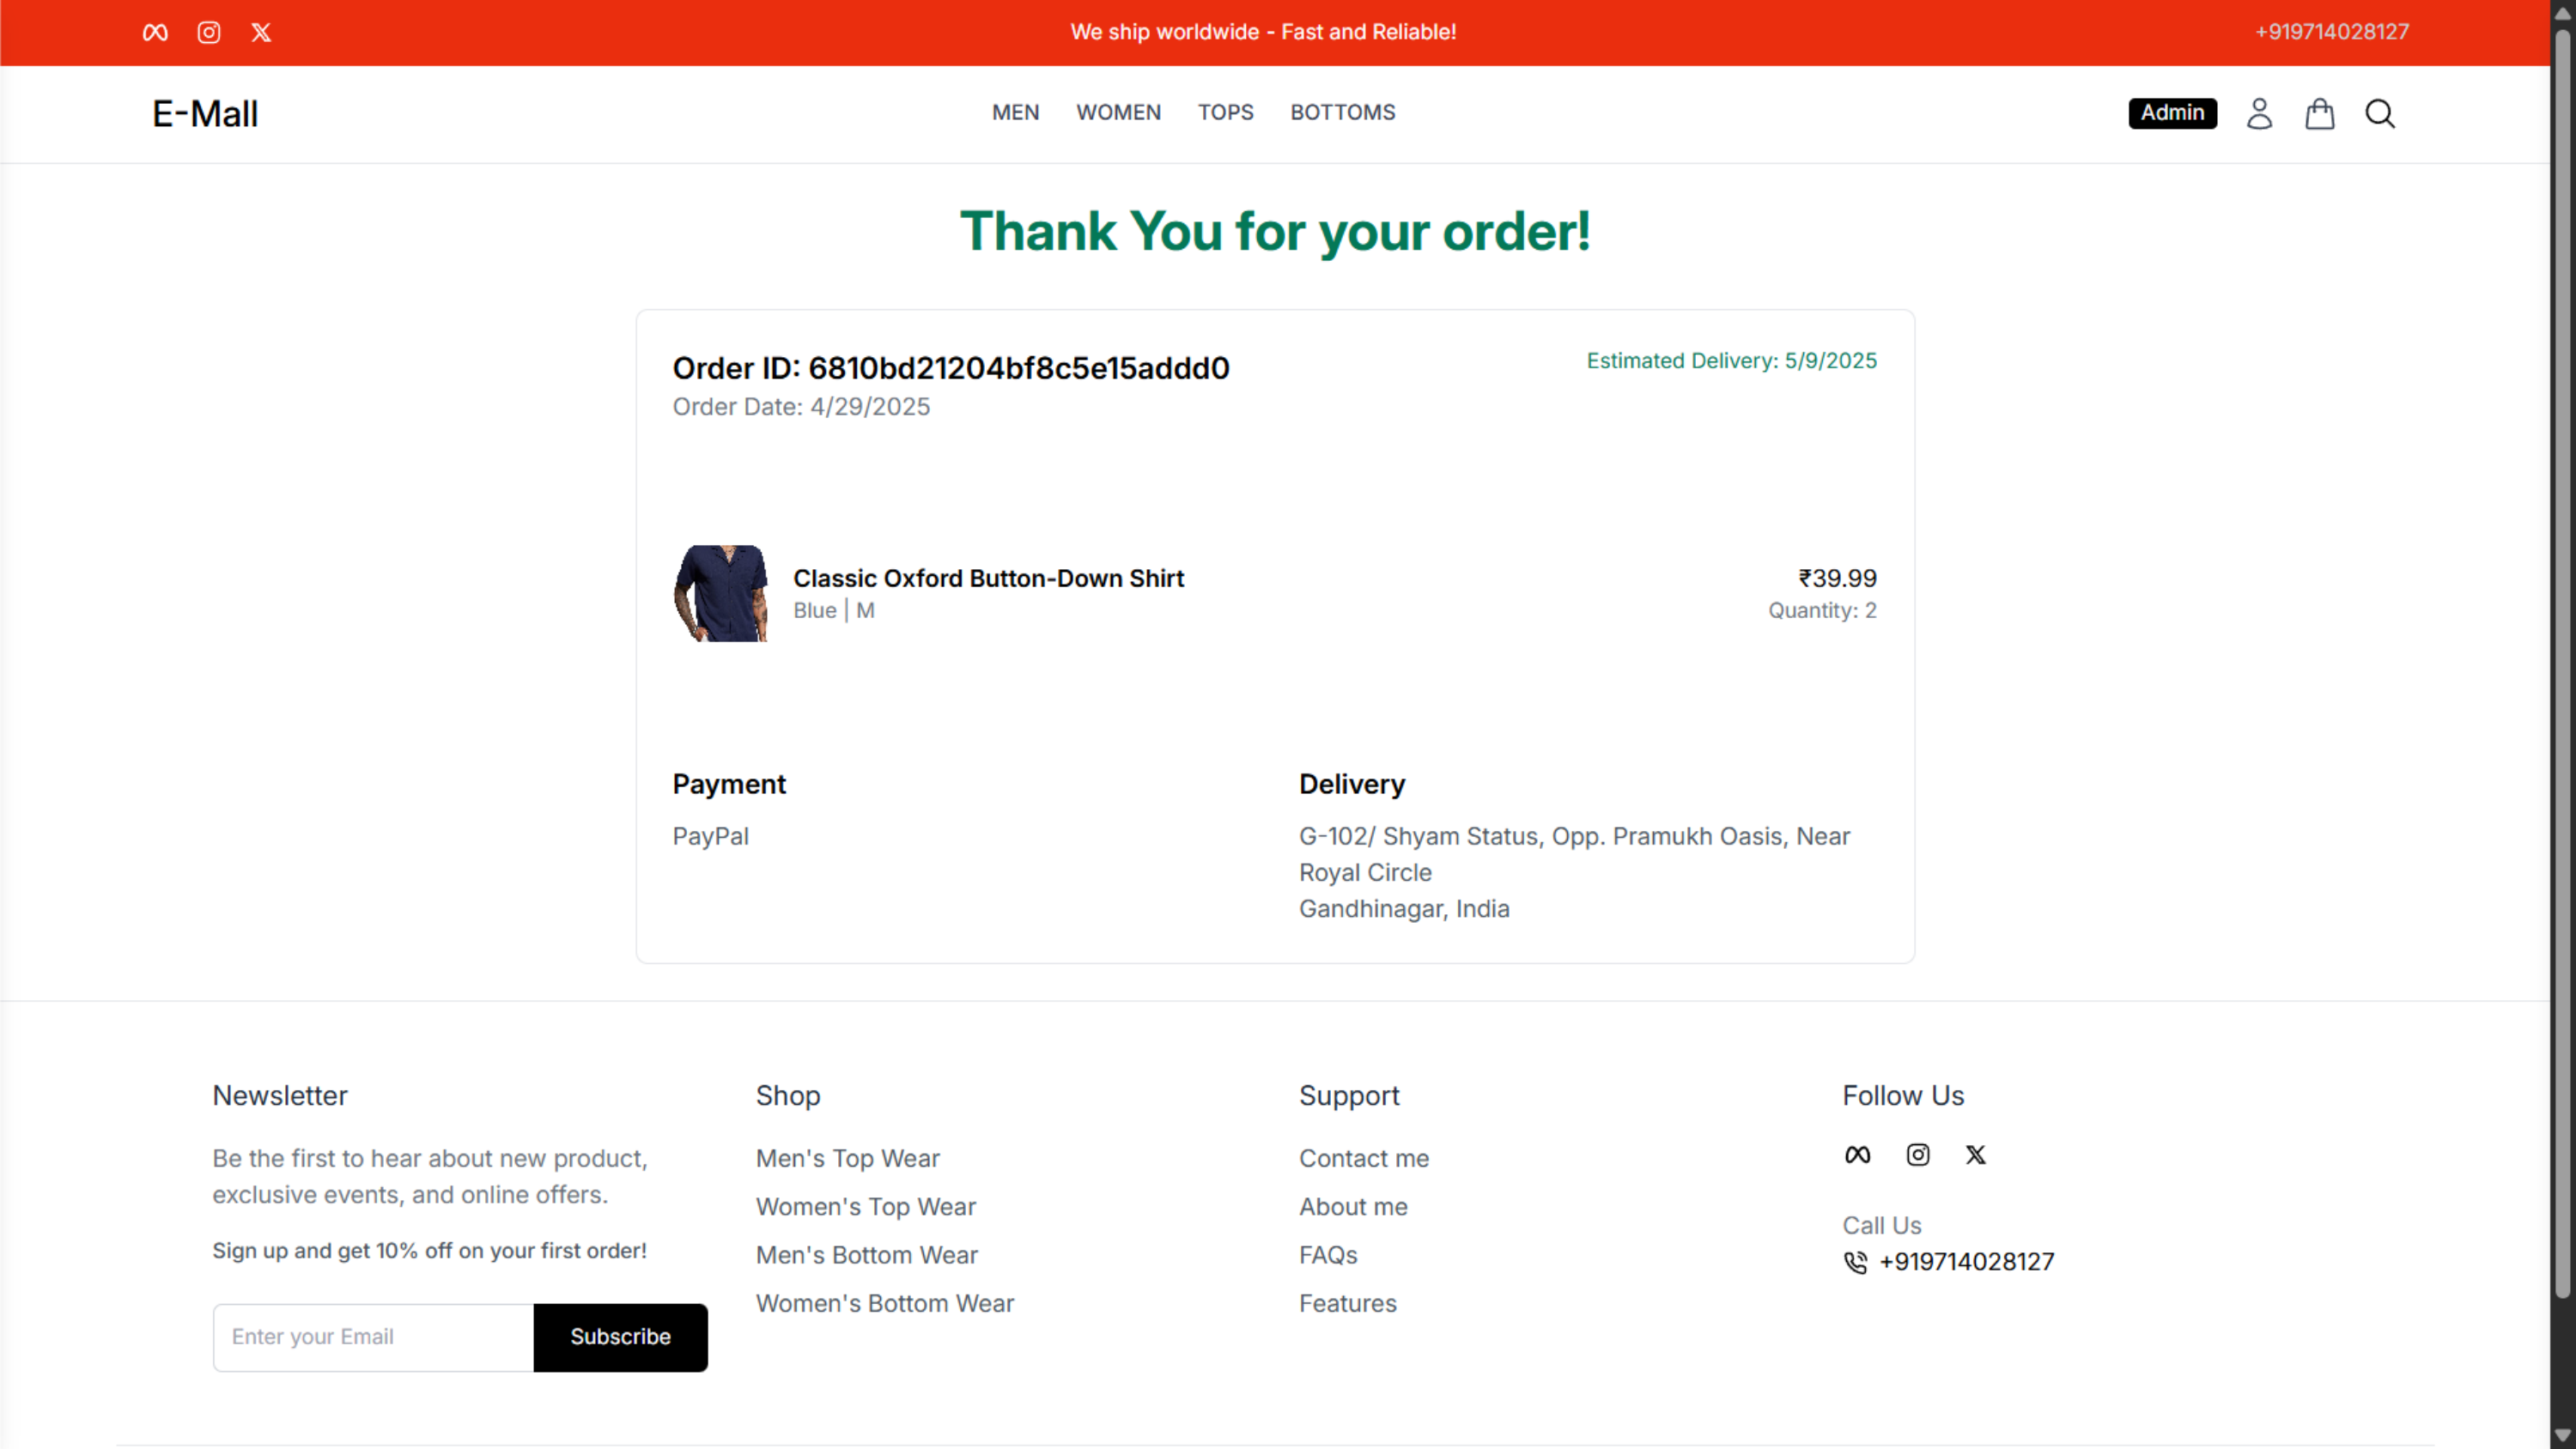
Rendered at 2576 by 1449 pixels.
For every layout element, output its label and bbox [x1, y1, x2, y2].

text_box [0, 0, 2576, 1449]
